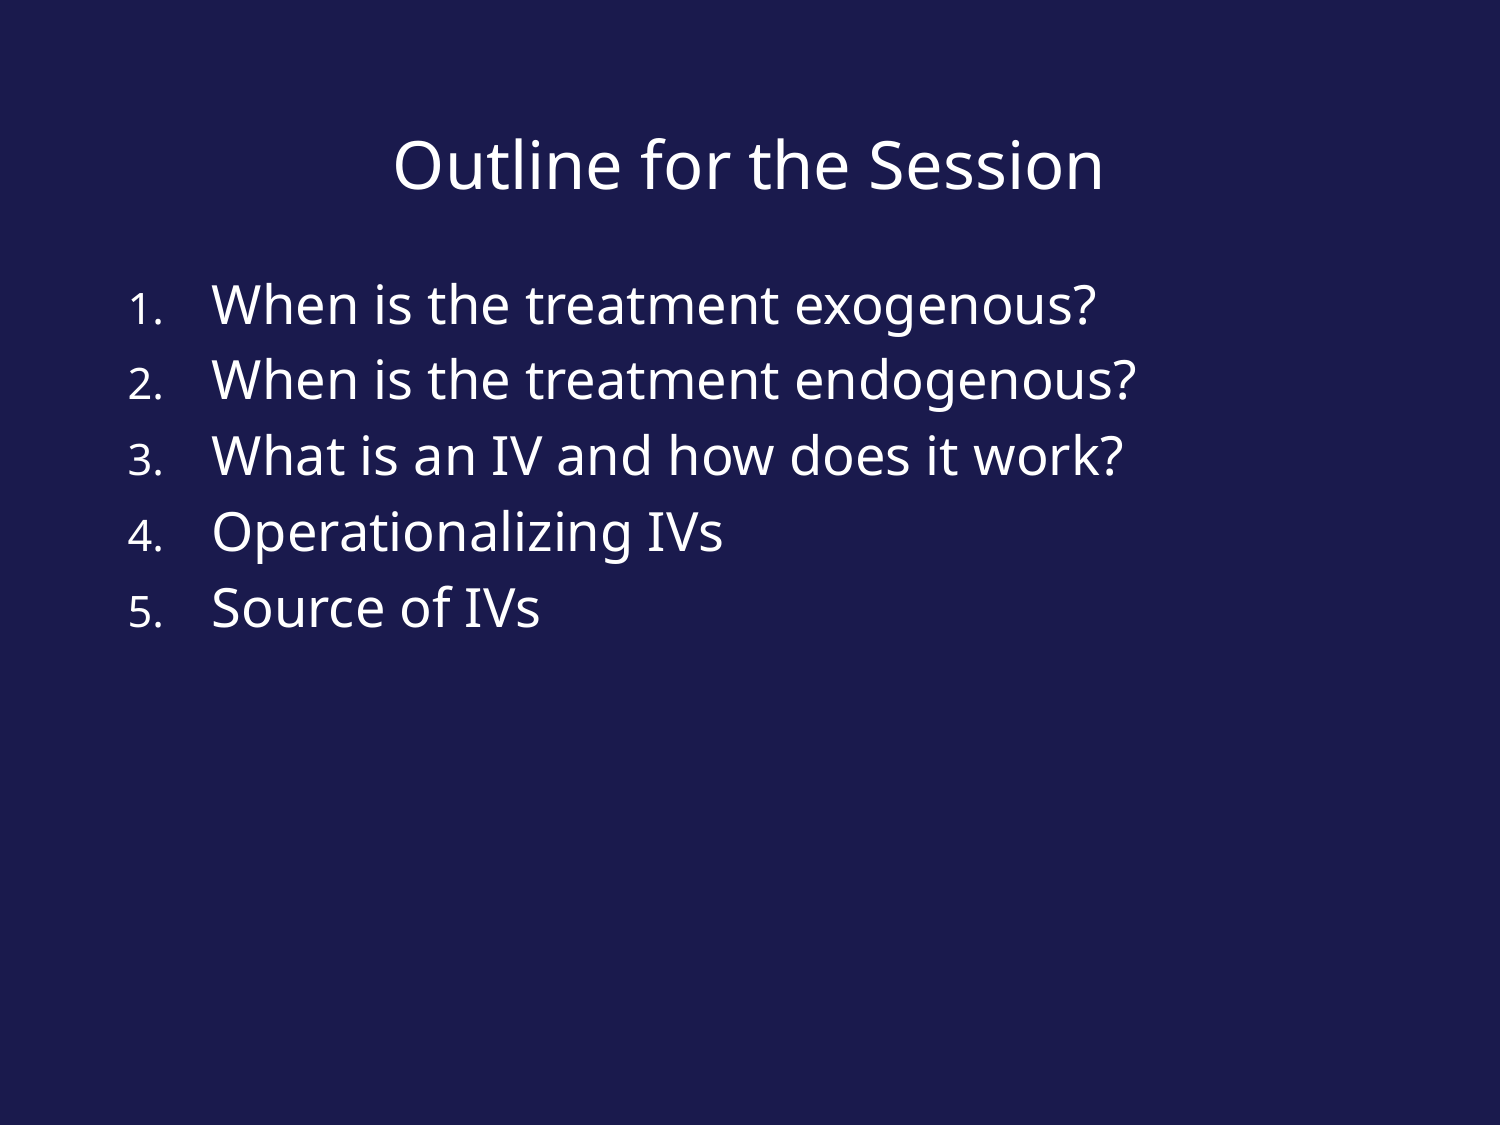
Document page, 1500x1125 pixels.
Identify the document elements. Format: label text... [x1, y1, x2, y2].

list When is the treatment exogenous? When is the treatment endogenous? What is an IV and how does it work? Operationalizing IVs Source of IVs [112, 262, 1388, 913]
title Outline for the Session [112, 99, 1388, 225]
